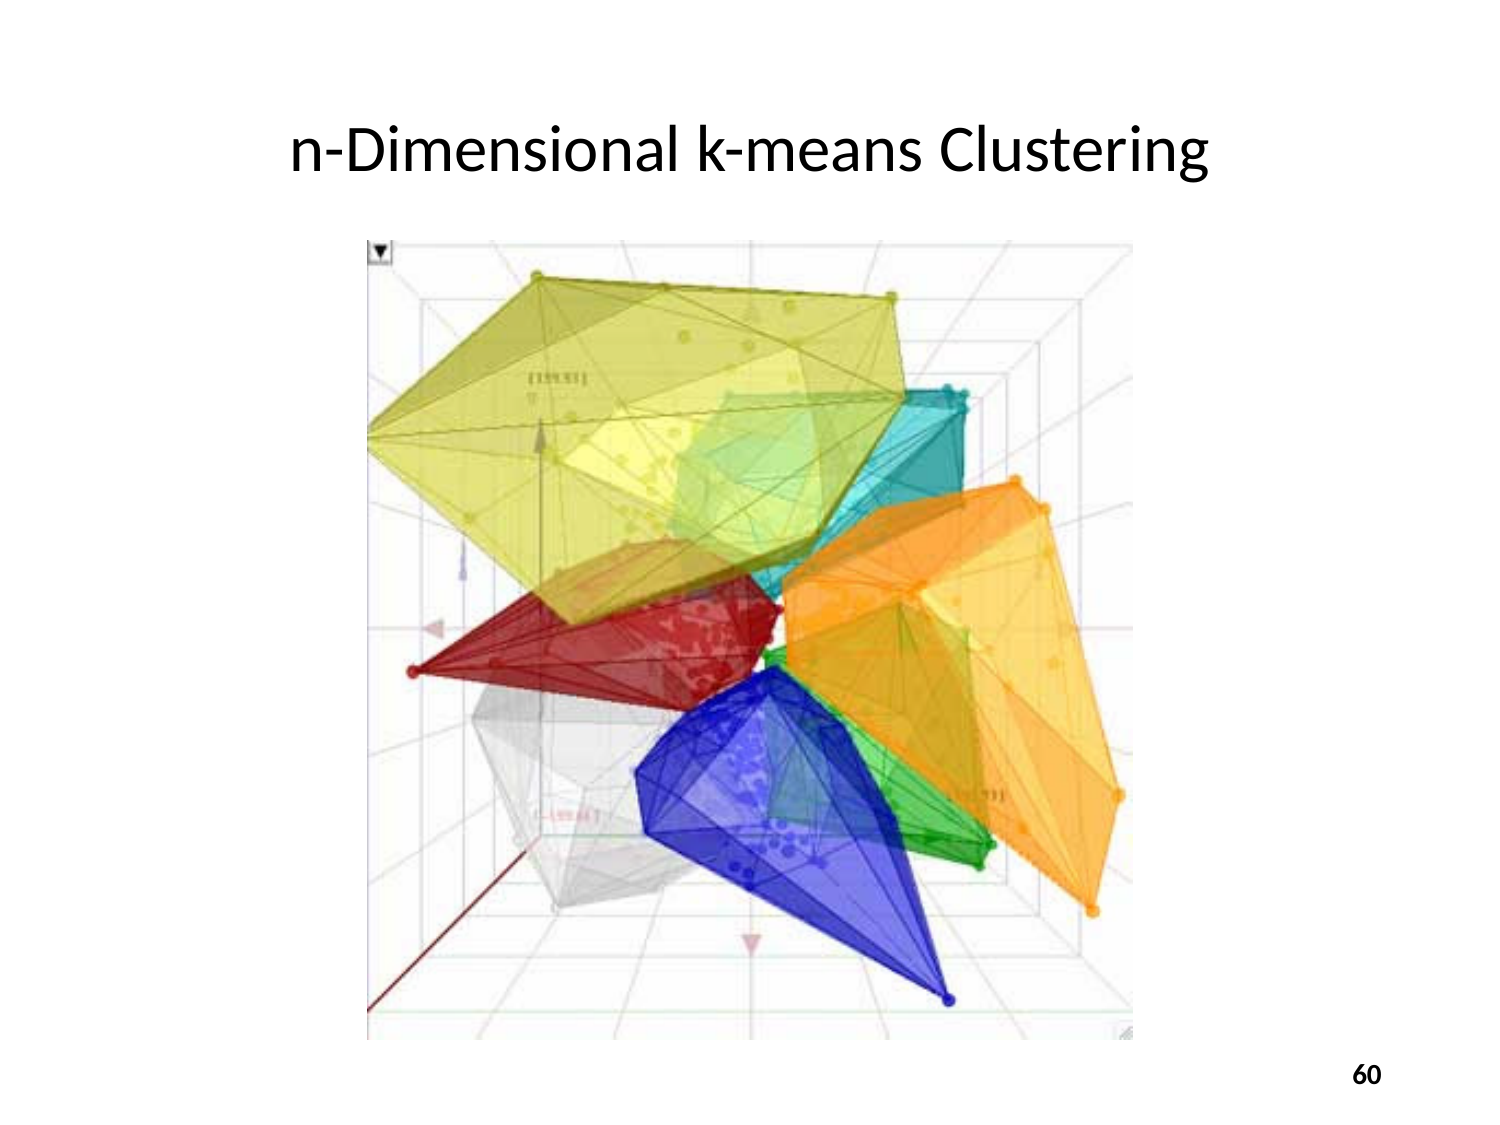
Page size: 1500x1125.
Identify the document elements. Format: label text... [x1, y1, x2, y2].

slide_number 60 [1059, 1042, 1397, 1103]
title n-Dimensional k-means Clustering [103, 59, 1397, 241]
picture [367, 240, 1133, 1040]
